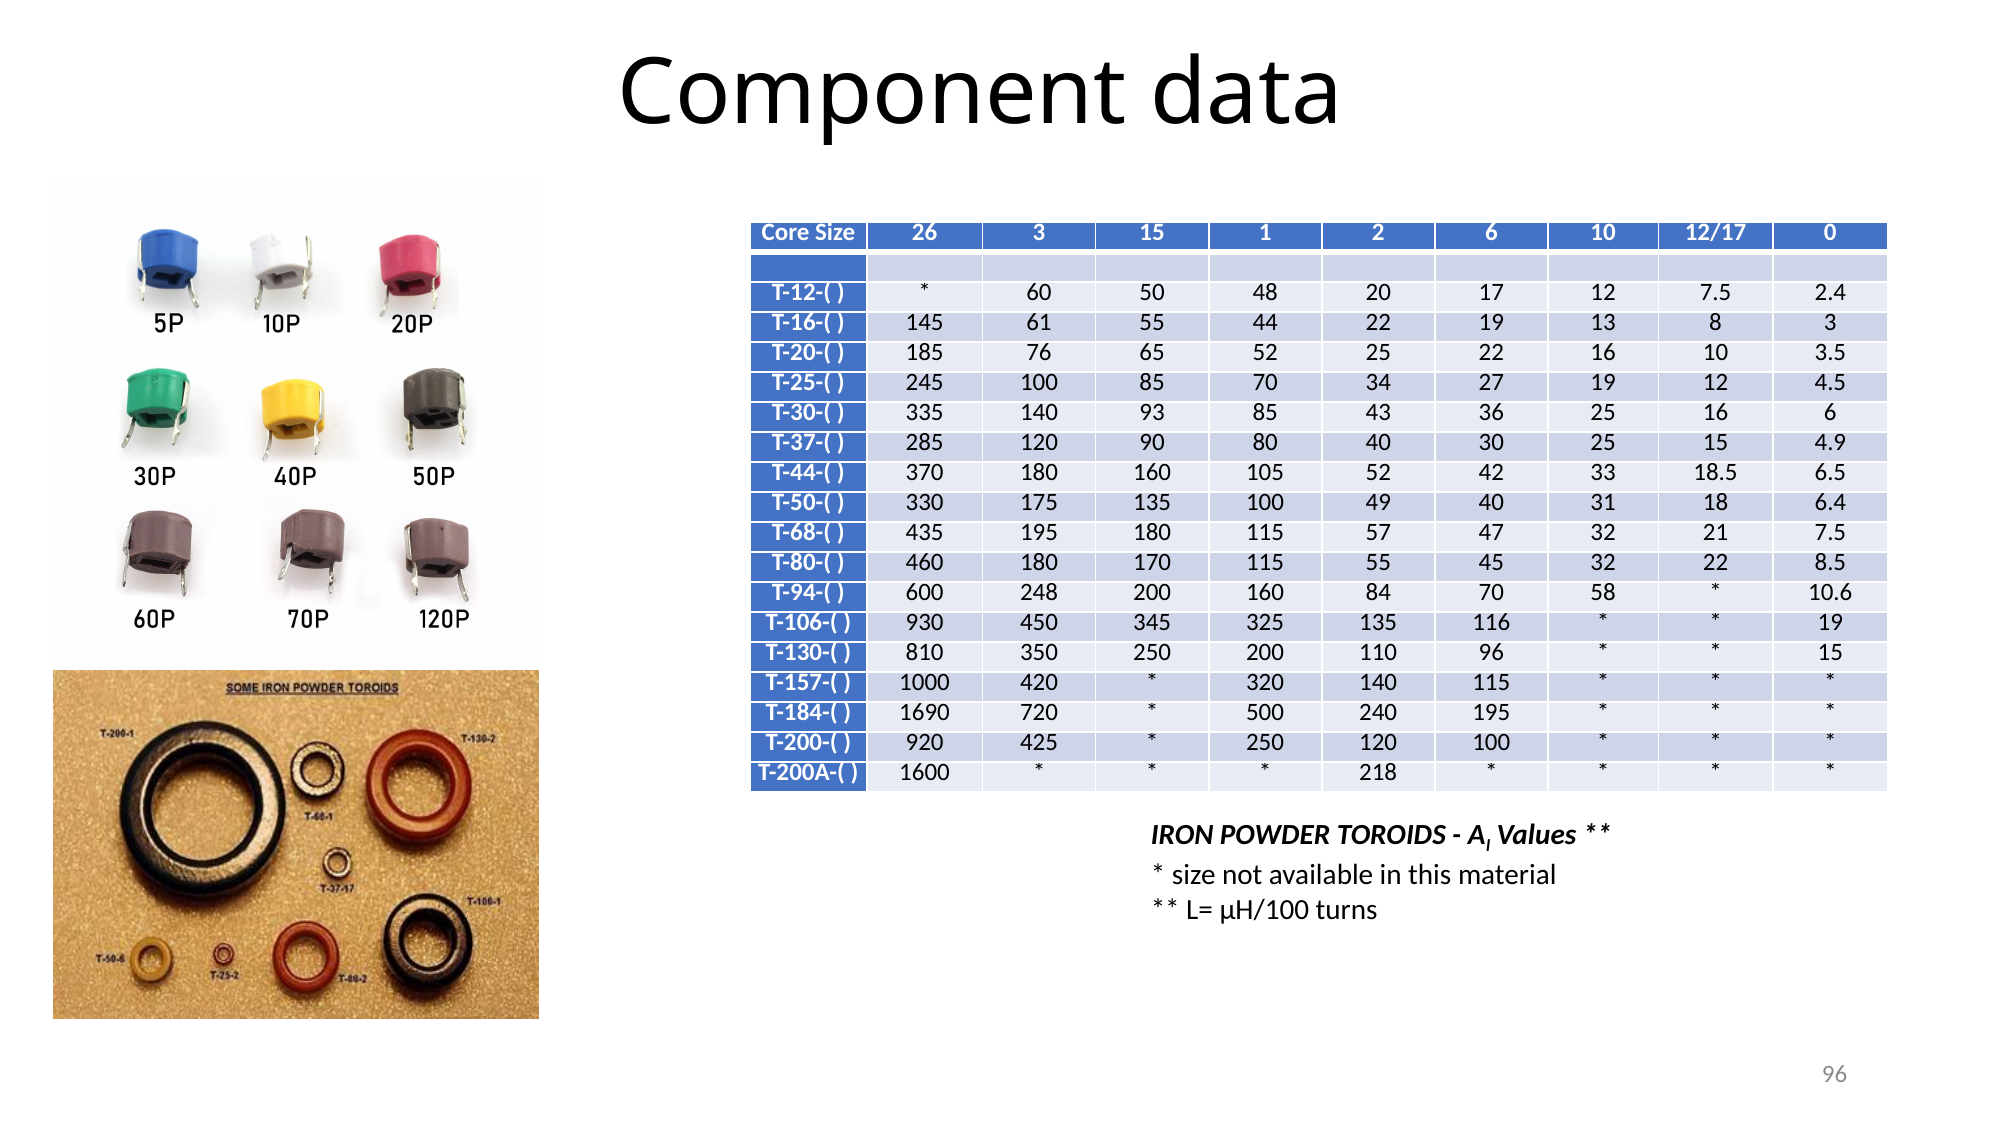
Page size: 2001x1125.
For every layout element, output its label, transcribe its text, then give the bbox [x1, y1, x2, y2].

table_cell 48 [1210, 283, 1321, 311]
table_cell 40 [1323, 433, 1434, 461]
table_cell 2.4 [1774, 283, 1887, 311]
table_cell T-130-( ) [751, 643, 866, 671]
table_cell 140 [983, 403, 1095, 431]
table_cell 350 [983, 643, 1095, 671]
table_cell 245 [868, 373, 982, 401]
table_cell 160 [1210, 583, 1321, 611]
table_cell 21 [1659, 523, 1772, 551]
table_cell 32 [1549, 553, 1658, 581]
picture [53, 177, 539, 663]
table_cell 370 [868, 463, 982, 491]
table_cell 55 [1323, 553, 1434, 581]
table_cell 105 [1210, 463, 1321, 491]
table_cell 248 [983, 583, 1095, 611]
table_cell 18 [1659, 493, 1772, 521]
table_cell 500 [1210, 703, 1321, 731]
table_cell [1549, 255, 1658, 281]
table_cell * [1659, 583, 1772, 611]
table_cell * [1659, 733, 1772, 761]
table_cell 435 [868, 523, 982, 551]
table_cell T-30-( ) [751, 403, 866, 431]
table_cell * [1096, 673, 1208, 701]
table_cell * [1210, 763, 1321, 791]
table_cell [868, 255, 982, 281]
table_cell 115 [1210, 553, 1321, 581]
table_cell T-12-( ) [751, 283, 866, 311]
table_cell 8 [1659, 313, 1772, 341]
table_cell T-200A-( ) [751, 763, 866, 791]
table_cell * [1659, 673, 1772, 701]
table_cell T-157-( ) [751, 673, 866, 701]
table_cell 32 [1549, 523, 1658, 551]
table_cell 85 [1096, 373, 1208, 401]
table_cell 425 [983, 733, 1095, 761]
table_cell 25 [1549, 433, 1658, 461]
table_cell * [1549, 703, 1658, 731]
table_cell 195 [983, 523, 1095, 551]
table_cell * [1549, 673, 1658, 701]
table_cell 810 [868, 643, 982, 671]
table_cell 12 [1659, 373, 1772, 401]
table_cell T-37-( ) [751, 433, 866, 461]
table_cell 8.5 [1774, 553, 1887, 581]
table_cell 58 [1549, 583, 1658, 611]
table_header 0 [1774, 223, 1887, 249]
table_cell * [1659, 763, 1772, 791]
table_cell 135 [1323, 613, 1434, 641]
table_cell [1323, 255, 1434, 281]
table_cell T-68-( ) [751, 523, 866, 551]
table_cell 49 [1323, 493, 1434, 521]
table_cell 180 [983, 463, 1095, 491]
table_cell 218 [1323, 763, 1434, 791]
table_cell 115 [1436, 673, 1547, 701]
table_cell 325 [1210, 613, 1321, 641]
table_cell 19 [1436, 313, 1547, 341]
table_cell [1436, 255, 1547, 281]
table_cell T-80-( ) [751, 553, 866, 581]
table_cell 50 [1096, 283, 1208, 311]
table_cell 420 [983, 673, 1095, 701]
table_cell [1210, 255, 1321, 281]
table_cell 175 [983, 493, 1095, 521]
table_cell 22 [1659, 553, 1772, 581]
table_cell T-50-( ) [751, 493, 866, 521]
table_cell 330 [868, 493, 982, 521]
table_cell 240 [1323, 703, 1434, 731]
table_cell 65 [1096, 343, 1208, 371]
table_cell 44 [1210, 313, 1321, 341]
table_cell 25 [1323, 343, 1434, 371]
table_cell 45 [1436, 553, 1547, 581]
table_cell 20 [1323, 283, 1434, 311]
table_header 12/17 [1659, 223, 1772, 249]
table_cell * [1549, 763, 1658, 791]
table_cell 195 [1436, 703, 1547, 731]
table_cell T-94-( ) [751, 583, 866, 611]
table_cell 170 [1096, 553, 1208, 581]
title Component data [117, 22, 1843, 165]
table_cell 25 [1549, 403, 1658, 431]
table_cell [751, 255, 866, 281]
table_cell 6.4 [1774, 493, 1887, 521]
table_cell 55 [1096, 313, 1208, 341]
table_cell 52 [1210, 343, 1321, 371]
table_cell 31 [1549, 493, 1658, 521]
table_cell * [868, 283, 982, 311]
table_header 15 [1096, 223, 1208, 249]
table_cell 250 [1096, 643, 1208, 671]
table_header 10 [1549, 223, 1658, 249]
table_cell 96 [1436, 643, 1547, 671]
table_header Core Size [751, 223, 866, 249]
table_cell 57 [1323, 523, 1434, 551]
table_cell 140 [1323, 673, 1434, 701]
table_cell * [1549, 733, 1658, 761]
table_cell 16 [1549, 343, 1658, 371]
table_cell T-200-( ) [751, 733, 866, 761]
table_cell 90 [1096, 433, 1208, 461]
table_cell 135 [1096, 493, 1208, 521]
table_cell [983, 255, 1095, 281]
table_cell [1096, 255, 1208, 281]
table_header 3 [983, 223, 1095, 249]
table_cell T-20-( ) [751, 343, 866, 371]
table_cell * [1436, 763, 1547, 791]
table_cell 6 [1774, 403, 1887, 431]
table_cell * [1774, 703, 1887, 731]
table_cell 250 [1210, 733, 1321, 761]
table_cell 76 [983, 343, 1095, 371]
text_box IRON POWDER TOROIDS - Al Values ** * size not available in this material ** L= µH/100 turns [1135, 807, 1628, 1023]
table_cell 40 [1436, 493, 1547, 521]
table_cell * [1549, 613, 1658, 641]
table_cell 10 [1659, 343, 1772, 371]
table_cell 145 [868, 313, 982, 341]
table_cell 6.5 [1774, 463, 1887, 491]
table_cell 100 [1436, 733, 1547, 761]
table_cell 18.5 [1659, 463, 1772, 491]
table_header 1 [1210, 223, 1321, 249]
table_cell 920 [868, 733, 982, 761]
table_cell 12 [1549, 283, 1658, 311]
table_cell 720 [983, 703, 1095, 731]
table_cell 160 [1096, 463, 1208, 491]
picture [53, 670, 539, 1019]
table_cell 116 [1436, 613, 1547, 641]
table_cell 70 [1436, 583, 1547, 611]
table_cell 93 [1096, 403, 1208, 431]
table_cell 13 [1549, 313, 1658, 341]
table_cell T-25-( ) [751, 373, 866, 401]
table_cell 47 [1436, 523, 1547, 551]
table_cell 600 [868, 583, 982, 611]
table_cell 43 [1323, 403, 1434, 431]
table_cell * [1774, 673, 1887, 701]
table_cell T-16-( ) [751, 313, 866, 341]
table_cell 200 [1096, 583, 1208, 611]
table_cell T-184-( ) [751, 703, 866, 731]
table_cell 1690 [868, 703, 982, 731]
table_cell T-106-( ) [751, 613, 866, 641]
table_cell * [1659, 703, 1772, 731]
table_cell 200 [1210, 643, 1321, 671]
table_cell * [1774, 733, 1887, 761]
table_cell * [1096, 763, 1208, 791]
table_cell 60 [983, 283, 1095, 311]
table_cell 930 [868, 613, 982, 641]
table_cell 110 [1323, 643, 1434, 671]
table_cell 100 [983, 373, 1095, 401]
table_cell 460 [868, 553, 982, 581]
table_cell 19 [1549, 373, 1658, 401]
slide_number 96 [1412, 1042, 1863, 1103]
table_cell 7.5 [1774, 523, 1887, 551]
table_cell 180 [983, 553, 1095, 581]
table_cell 115 [1210, 523, 1321, 551]
table_cell 84 [1323, 583, 1434, 611]
table_cell 19 [1774, 613, 1887, 641]
table_cell 1000 [868, 673, 982, 701]
table_cell 285 [868, 433, 982, 461]
table_cell 36 [1436, 403, 1547, 431]
table_cell * [1096, 703, 1208, 731]
table_cell 10.6 [1774, 583, 1887, 611]
table_cell 52 [1323, 463, 1434, 491]
table_header 6 [1436, 223, 1547, 249]
table_cell 4.5 [1774, 373, 1887, 401]
table_cell 335 [868, 403, 982, 431]
table_cell 3 [1774, 313, 1887, 341]
table_cell 61 [983, 313, 1095, 341]
table_cell * [1549, 643, 1658, 671]
table_cell 42 [1436, 463, 1547, 491]
table_cell 320 [1210, 673, 1321, 701]
table_header 2 [1323, 223, 1434, 249]
table_cell 15 [1659, 433, 1772, 461]
table_cell 85 [1210, 403, 1321, 431]
table_cell * [1096, 733, 1208, 761]
table_cell * [983, 763, 1095, 791]
table_cell 33 [1549, 463, 1658, 491]
table_cell 1600 [868, 763, 982, 791]
table_cell 180 [1096, 523, 1208, 551]
table_cell 345 [1096, 613, 1208, 641]
table_cell 34 [1323, 373, 1434, 401]
table_header 26 [868, 223, 982, 249]
table_cell 16 [1659, 403, 1772, 431]
table_cell 30 [1436, 433, 1547, 461]
table_cell 80 [1210, 433, 1321, 461]
table_cell 120 [983, 433, 1095, 461]
table_cell 450 [983, 613, 1095, 641]
table_cell 4.9 [1774, 433, 1887, 461]
table_cell 70 [1210, 373, 1321, 401]
table_cell 27 [1436, 373, 1547, 401]
table_cell [1659, 255, 1772, 281]
table_cell T-44-( ) [751, 463, 866, 491]
table_cell 7.5 [1659, 283, 1772, 311]
table_cell * [1659, 643, 1772, 671]
table_cell * [1774, 763, 1887, 791]
table_cell 120 [1323, 733, 1434, 761]
table_cell [1774, 255, 1887, 281]
table_cell 15 [1774, 643, 1887, 671]
table_cell 22 [1323, 313, 1434, 341]
table_cell 100 [1210, 493, 1321, 521]
table_cell 22 [1436, 343, 1547, 371]
table_cell * [1659, 613, 1772, 641]
table_cell 185 [868, 343, 982, 371]
table_cell 3.5 [1774, 343, 1887, 371]
table_cell 17 [1436, 283, 1547, 311]
